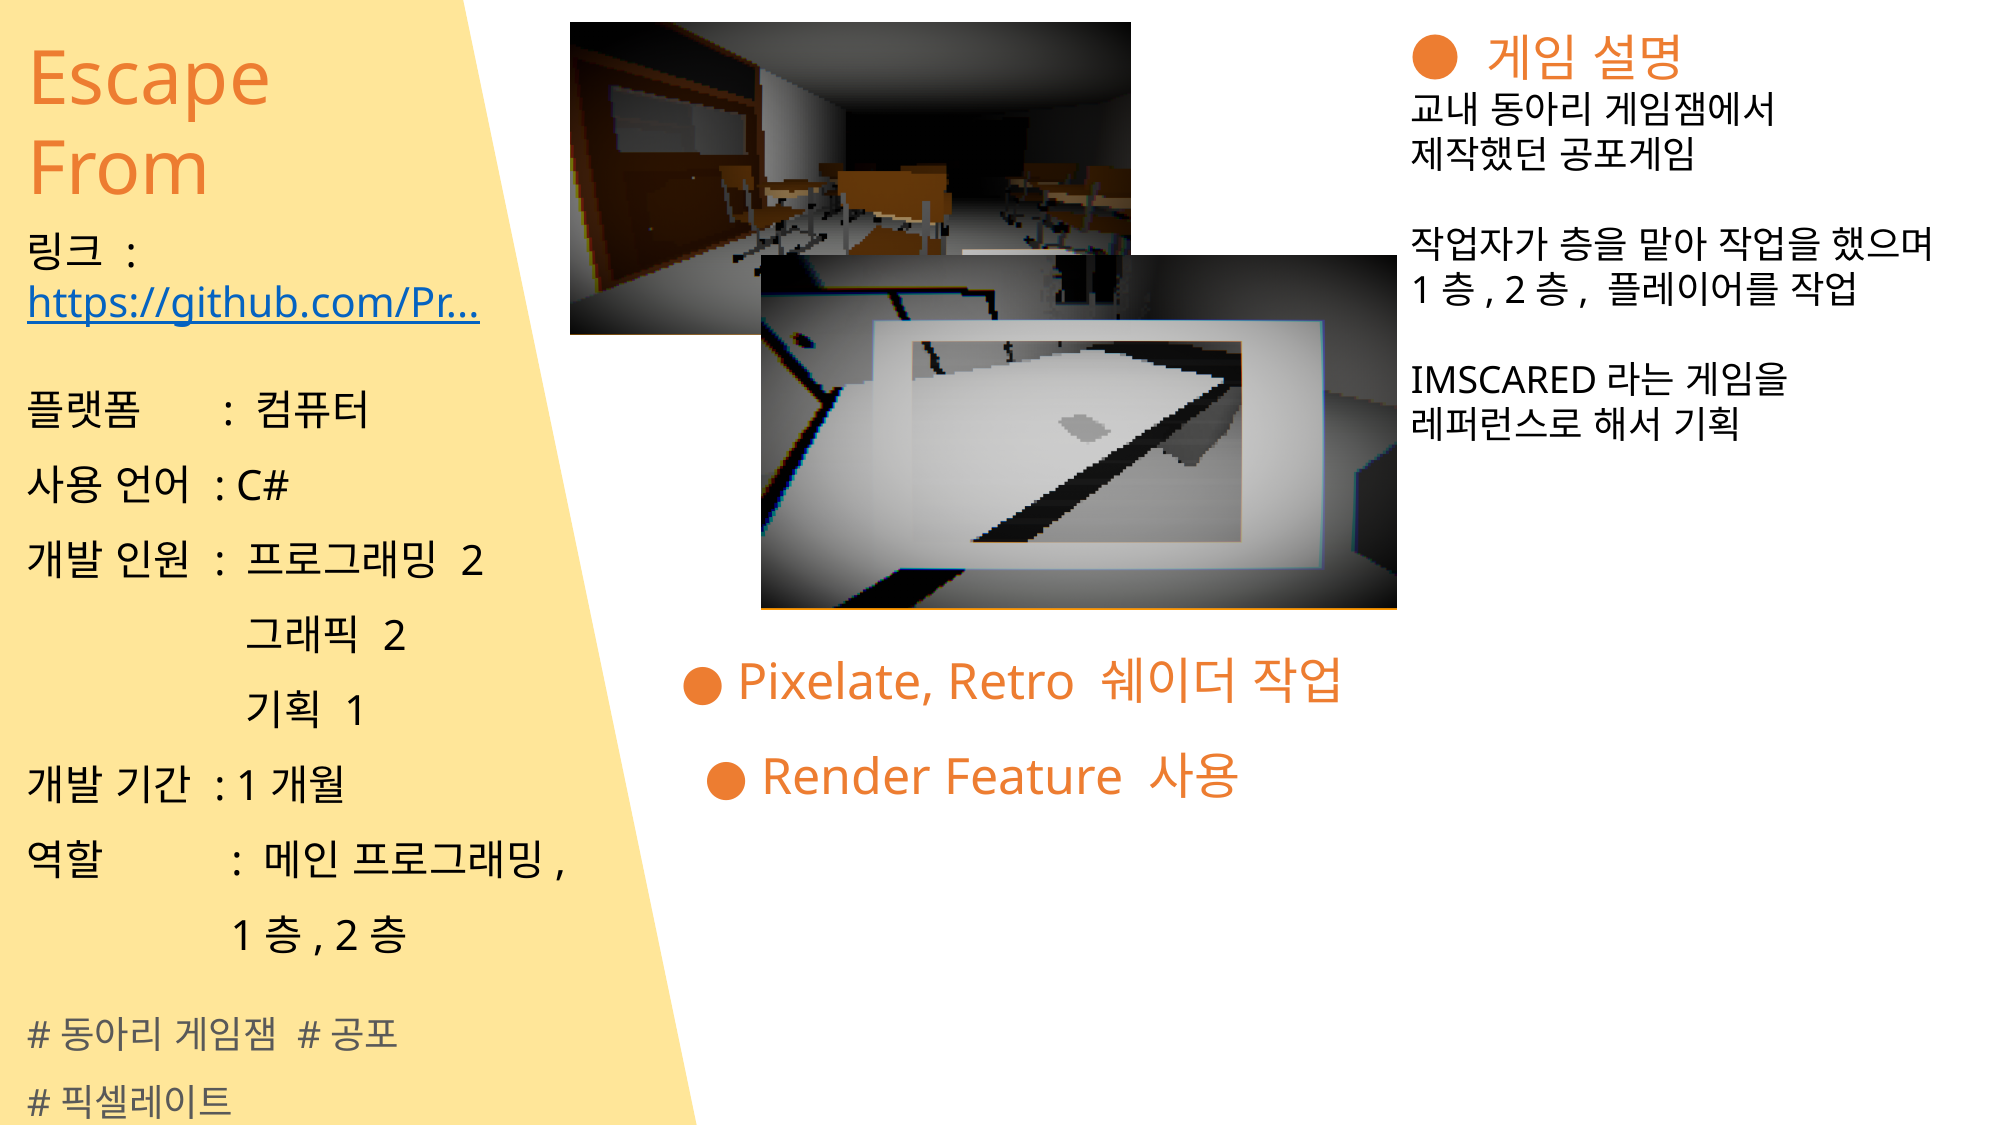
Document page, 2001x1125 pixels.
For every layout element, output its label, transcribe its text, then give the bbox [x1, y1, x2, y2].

text_box [0, 0, 697, 1125]
text_box ● 게임 설명 교내 동아리 게임잼에서 제작했던 공포게임 작업자가 층을 맡아 작업을 했으며 1층, 2층, 플레이어를 작업 IMSCARED라는 게임을 레퍼런스로 해서 기획 [1396, 19, 1988, 454]
text_box #동아리 게임잼 #공포 #픽셀레이트 [12, 981, 589, 1125]
text_box Escape From [12, 22, 485, 217]
text_box ● Render Feature 사용 [689, 736, 1981, 812]
text_box 링크 : https://github.com/Pr... 플랫폼 : 컴퓨터 사용 언어 : C# 개발 인원 : 프로그래밍 2 그래픽 2 기획 1 개발 기간 : 1개월 역할 : 메인 프로그래밍, 1층, 2층 [12, 218, 589, 966]
text_box ● Pixelate, Retro 쉐이더 작업 [666, 642, 1988, 718]
picture [570, 22, 1397, 610]
